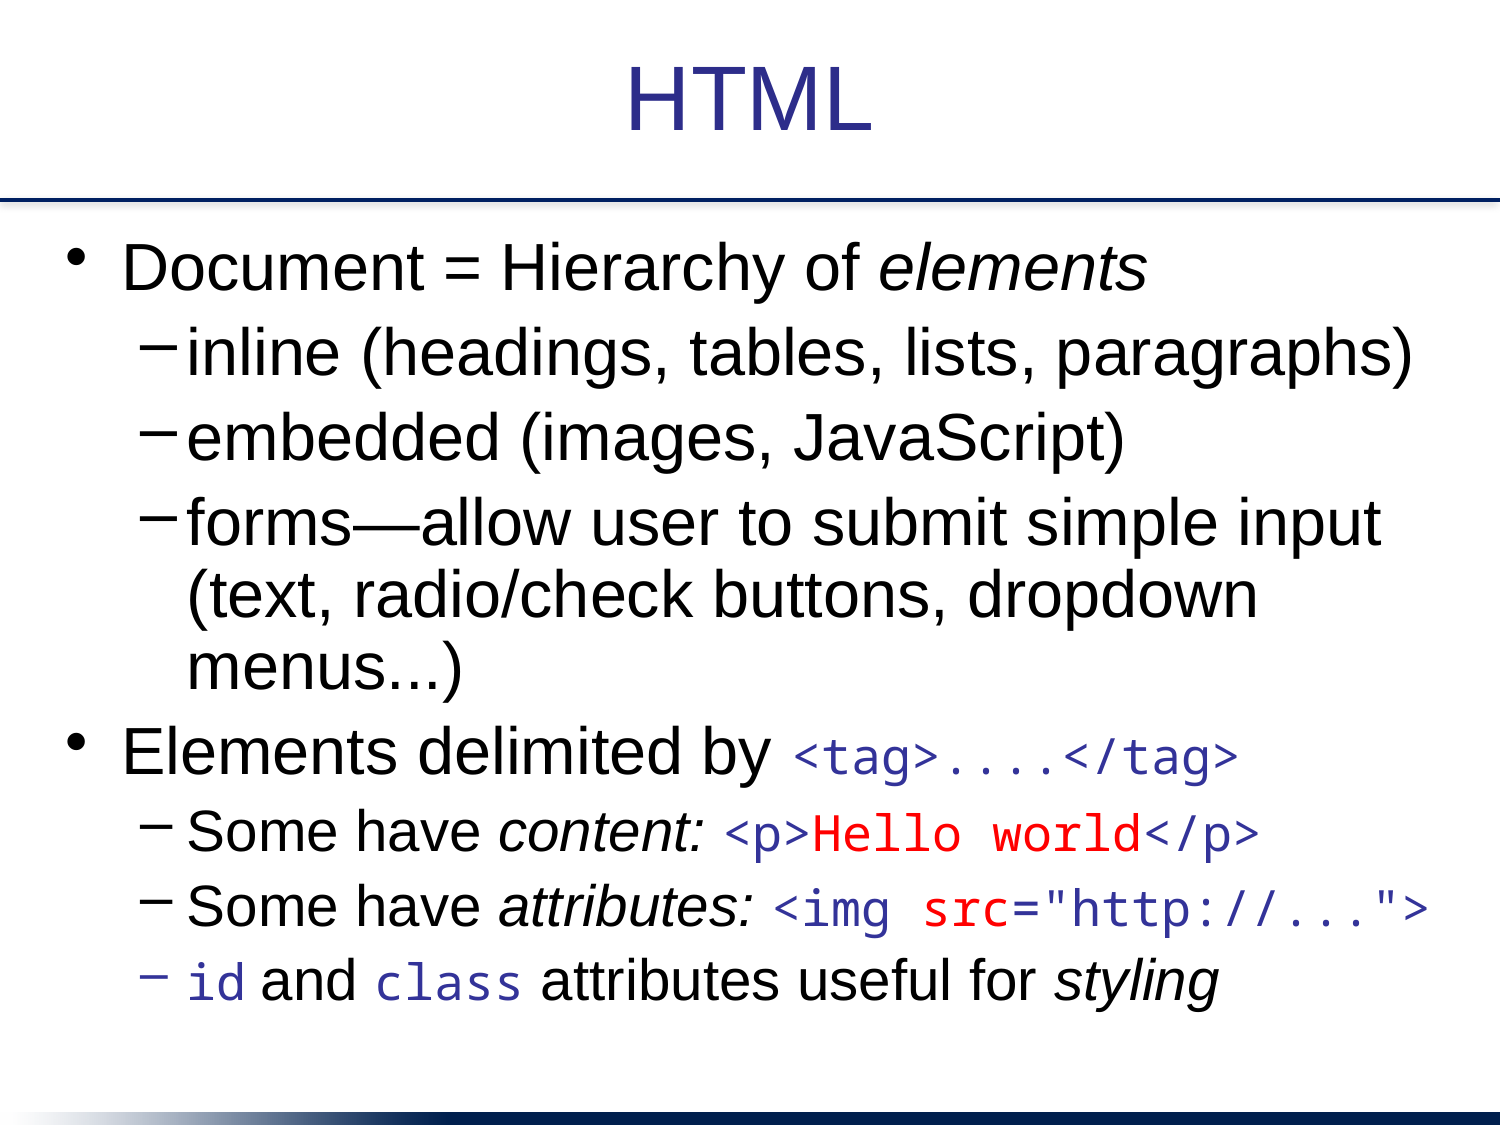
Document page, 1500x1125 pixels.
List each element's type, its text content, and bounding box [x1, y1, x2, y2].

picture [0, 1112, 1500, 1125]
list Document = Hierarchy of elements inline (headings, tables, lists, paragraphs) embedded (images, JavaScript) forms—allow user to submit simple input (text, radio/check buttons, dropdown menus...) Elements delimited by <tag>....</tag> Some have content: <p>Hello world</p> Some have attributes: <img src="http://..."> id and class attributes useful for styling [50, 224, 1450, 1005]
title HTML [0, 0, 1500, 188]
